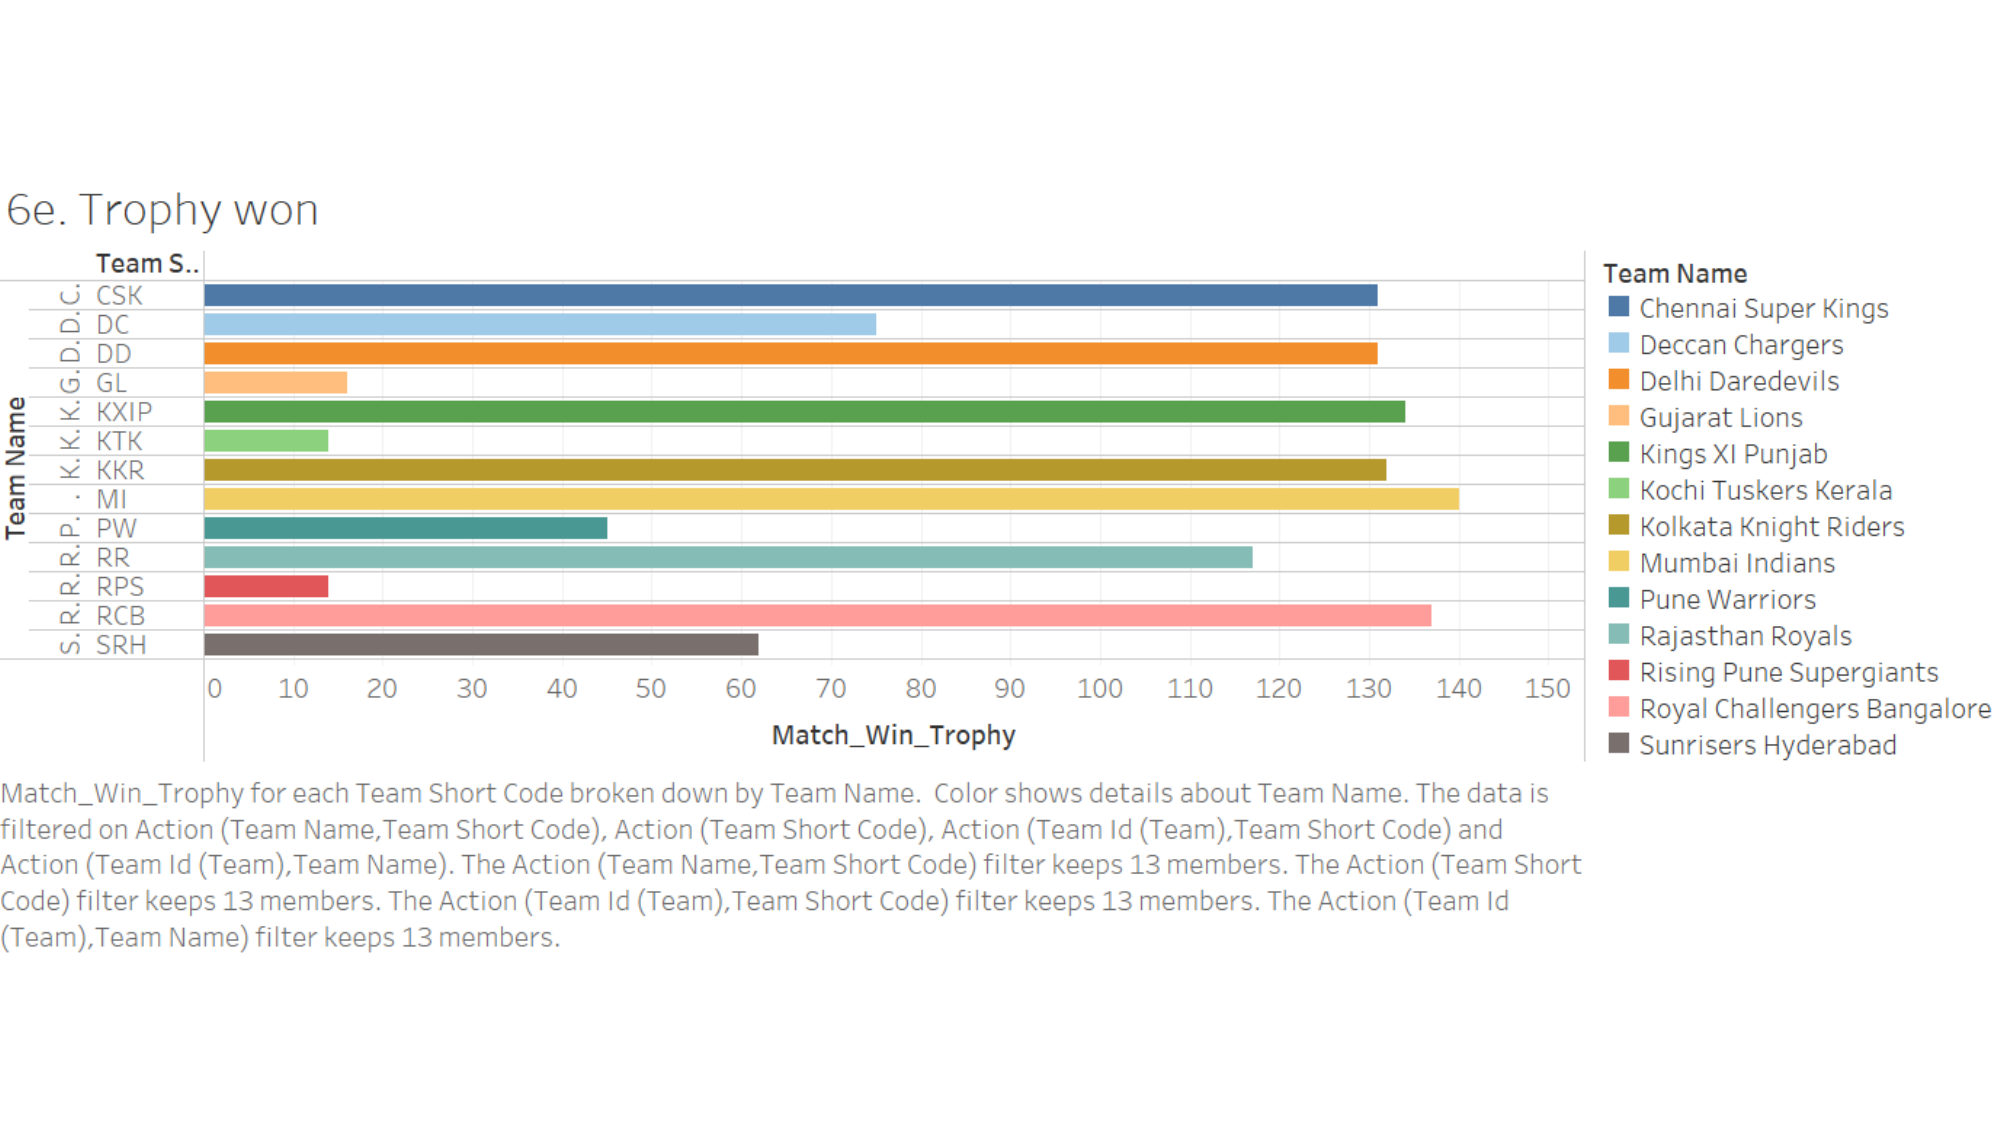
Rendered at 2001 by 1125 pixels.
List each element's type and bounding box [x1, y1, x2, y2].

picture [0, 168, 2000, 957]
